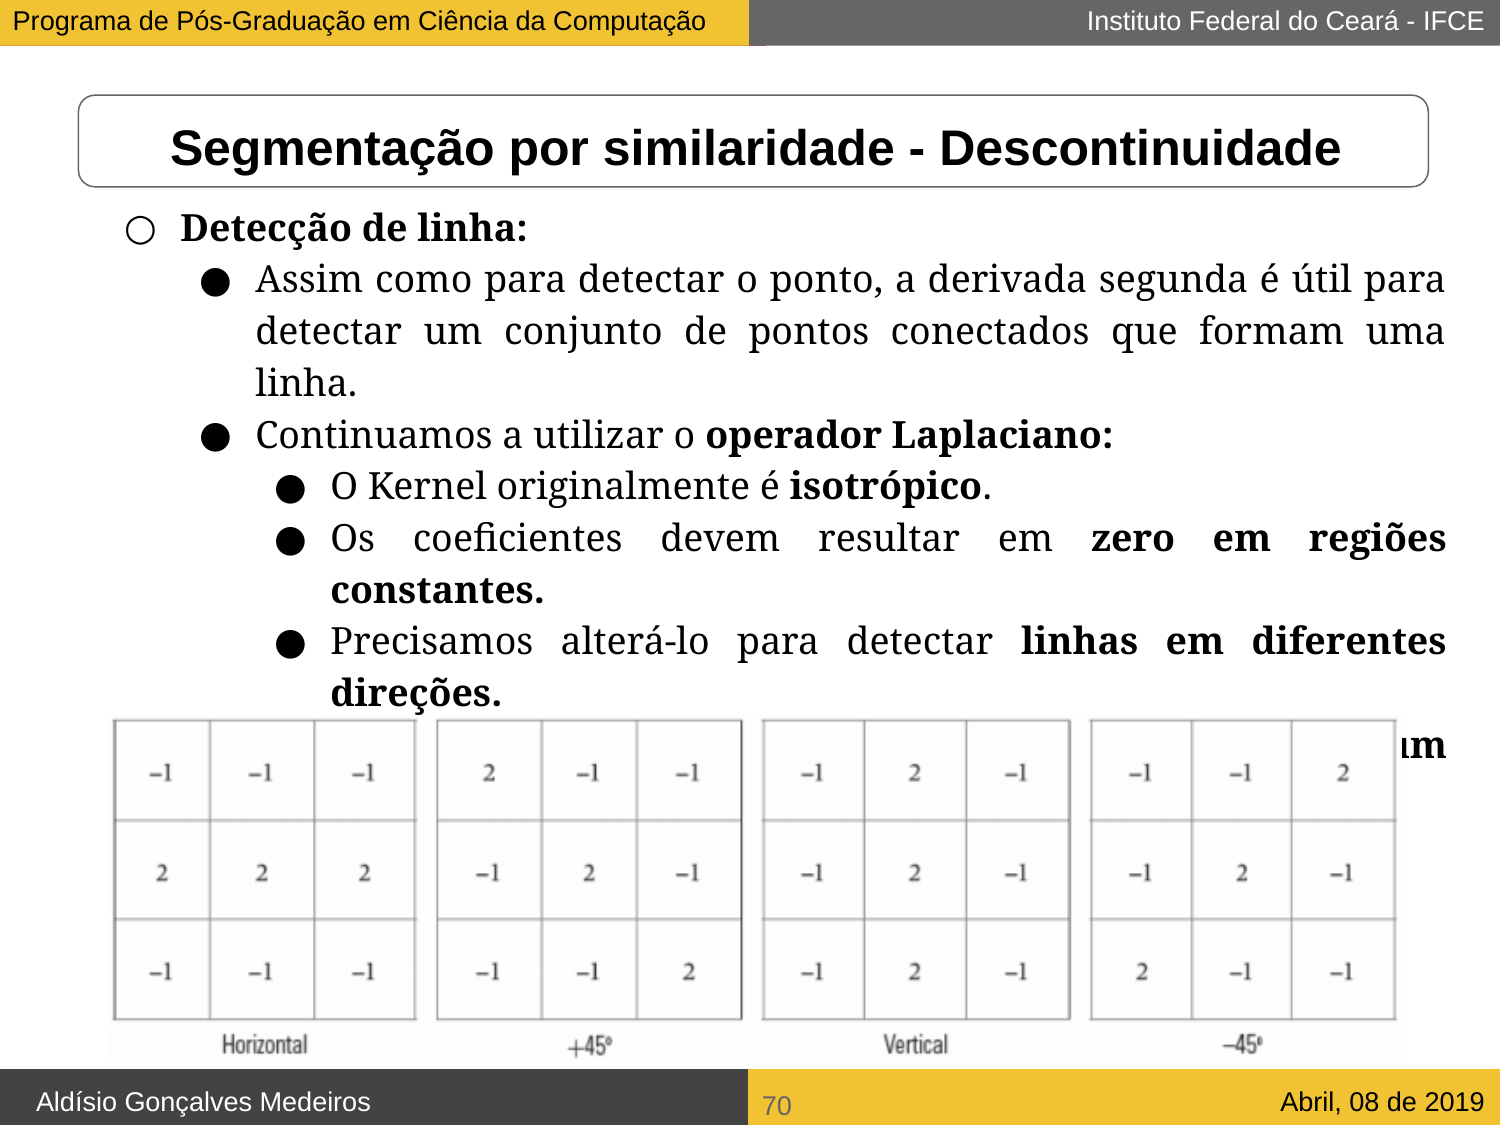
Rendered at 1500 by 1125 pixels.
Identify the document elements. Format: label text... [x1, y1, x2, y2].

text_box Detecção de linha: Assim como para detectar o ponto, a derivada segunda é útil para detectar um conjunto de pontos conectados que formam uma linha. Continuamos a utilizar o operador Laplaciano: O Kernel originalmente é isotrópico. Os coeficientes devem resultar em zero em regiões constantes. Precisamos alterá-lo para detectar linhas em diferentes direções. As direções da linha devem ser representadas por um coeficiente total de maior magnitude: [90, 181, 1462, 797]
picture [108, 715, 1402, 1061]
text_box <number> [731, 1069, 822, 1125]
text_box Segmentação por similaridade - Descontinuidade [88, 99, 1424, 192]
